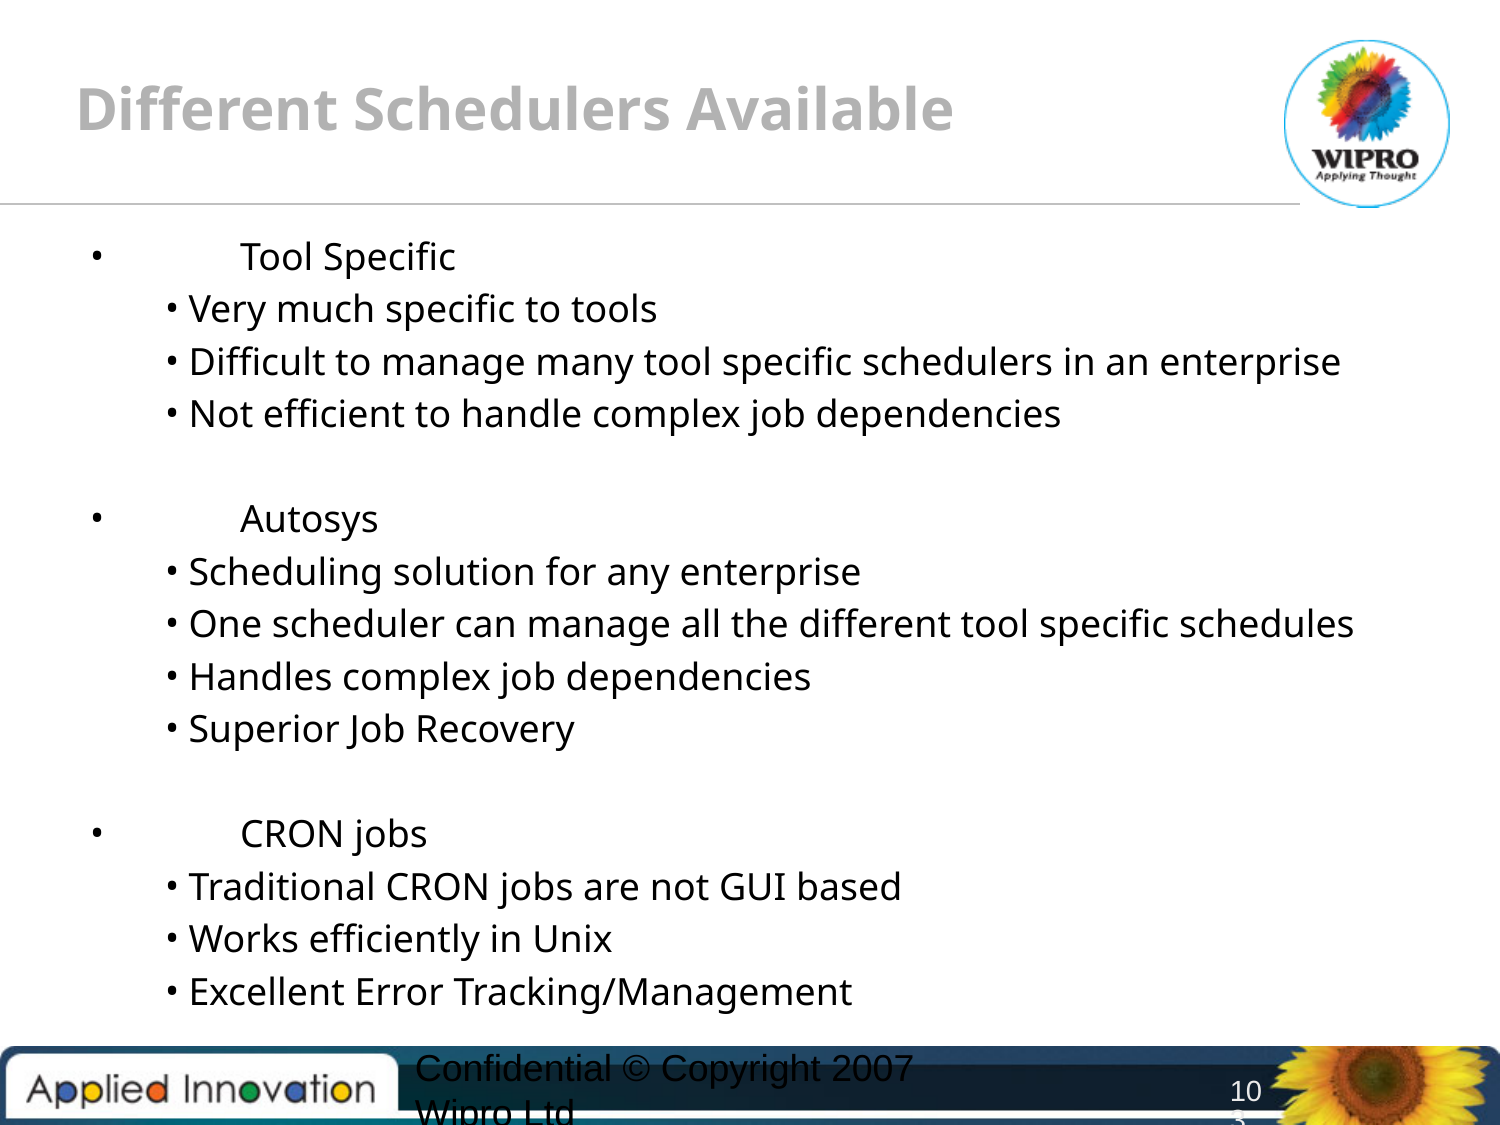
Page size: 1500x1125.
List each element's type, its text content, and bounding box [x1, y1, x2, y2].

text_box Different Schedulers Available [0, 0, 1325, 150]
text_box Tool Specific Very much specific to tools Difficult to manage many tool specific schedulers in an enterprise Not efficient to handle complex job dependencies Autosys Scheduling solution for any enterprise One scheduler can manage all the different tool specific schedules Handles complex job dependencies Superior Job Recovery CRON jobs Traditional CRON jobs are not GUI based Works efficiently in Unix Excellent Error Tracking/Management [0, 224, 1500, 1125]
list [0, 174, 1438, 224]
picture [1284, 37, 1450, 208]
